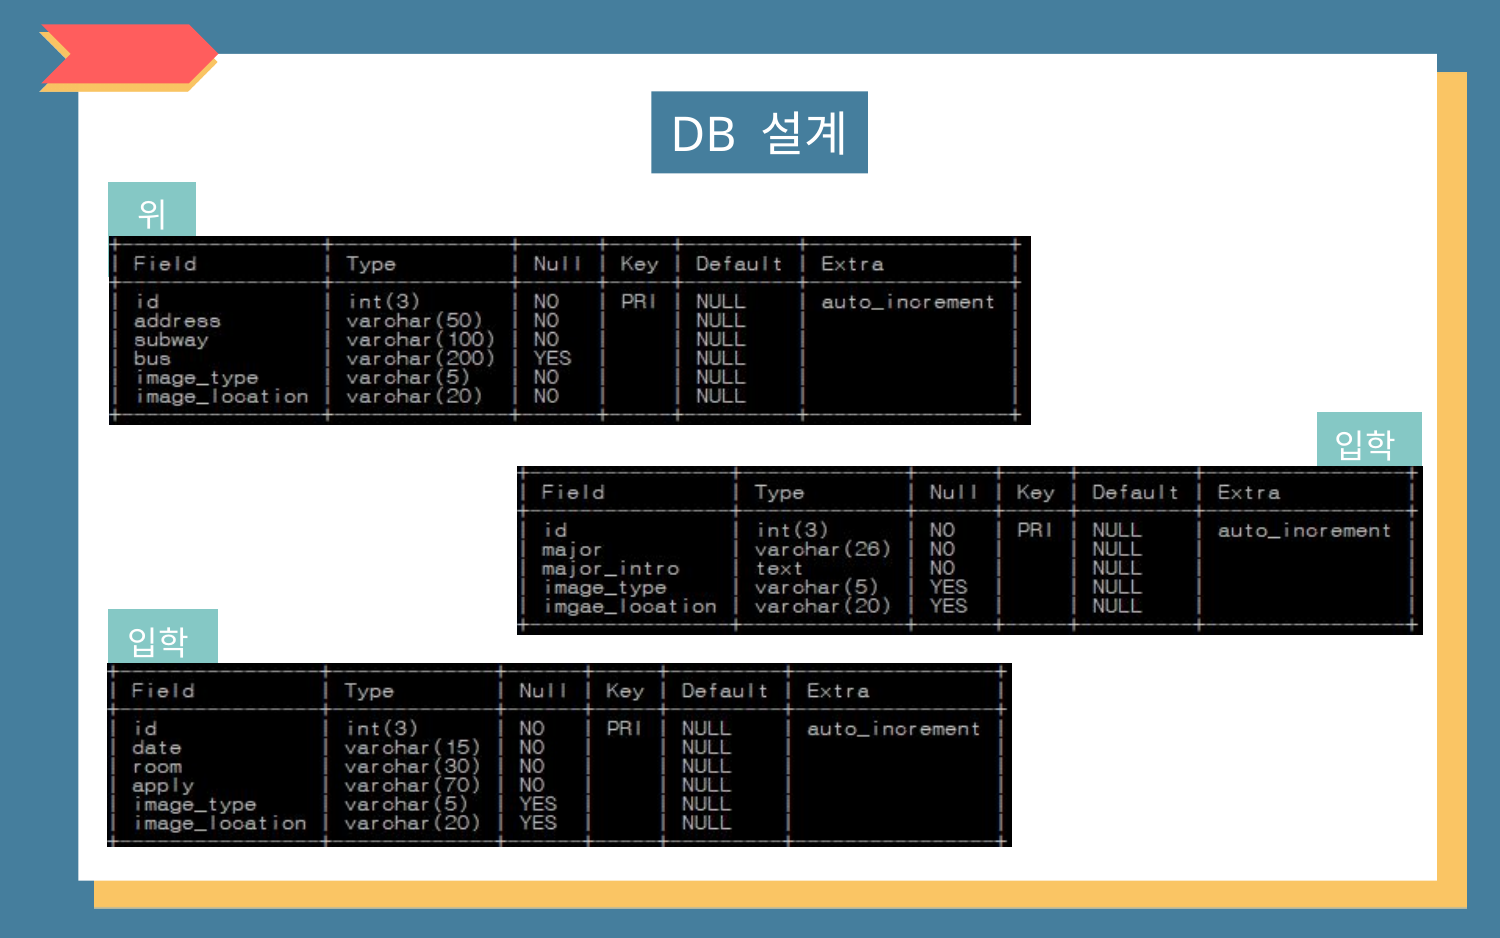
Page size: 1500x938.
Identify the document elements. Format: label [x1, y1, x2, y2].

picture [106, 663, 1012, 847]
picture [108, 236, 1032, 425]
picture [517, 466, 1423, 635]
text_box [41, 24, 1438, 881]
